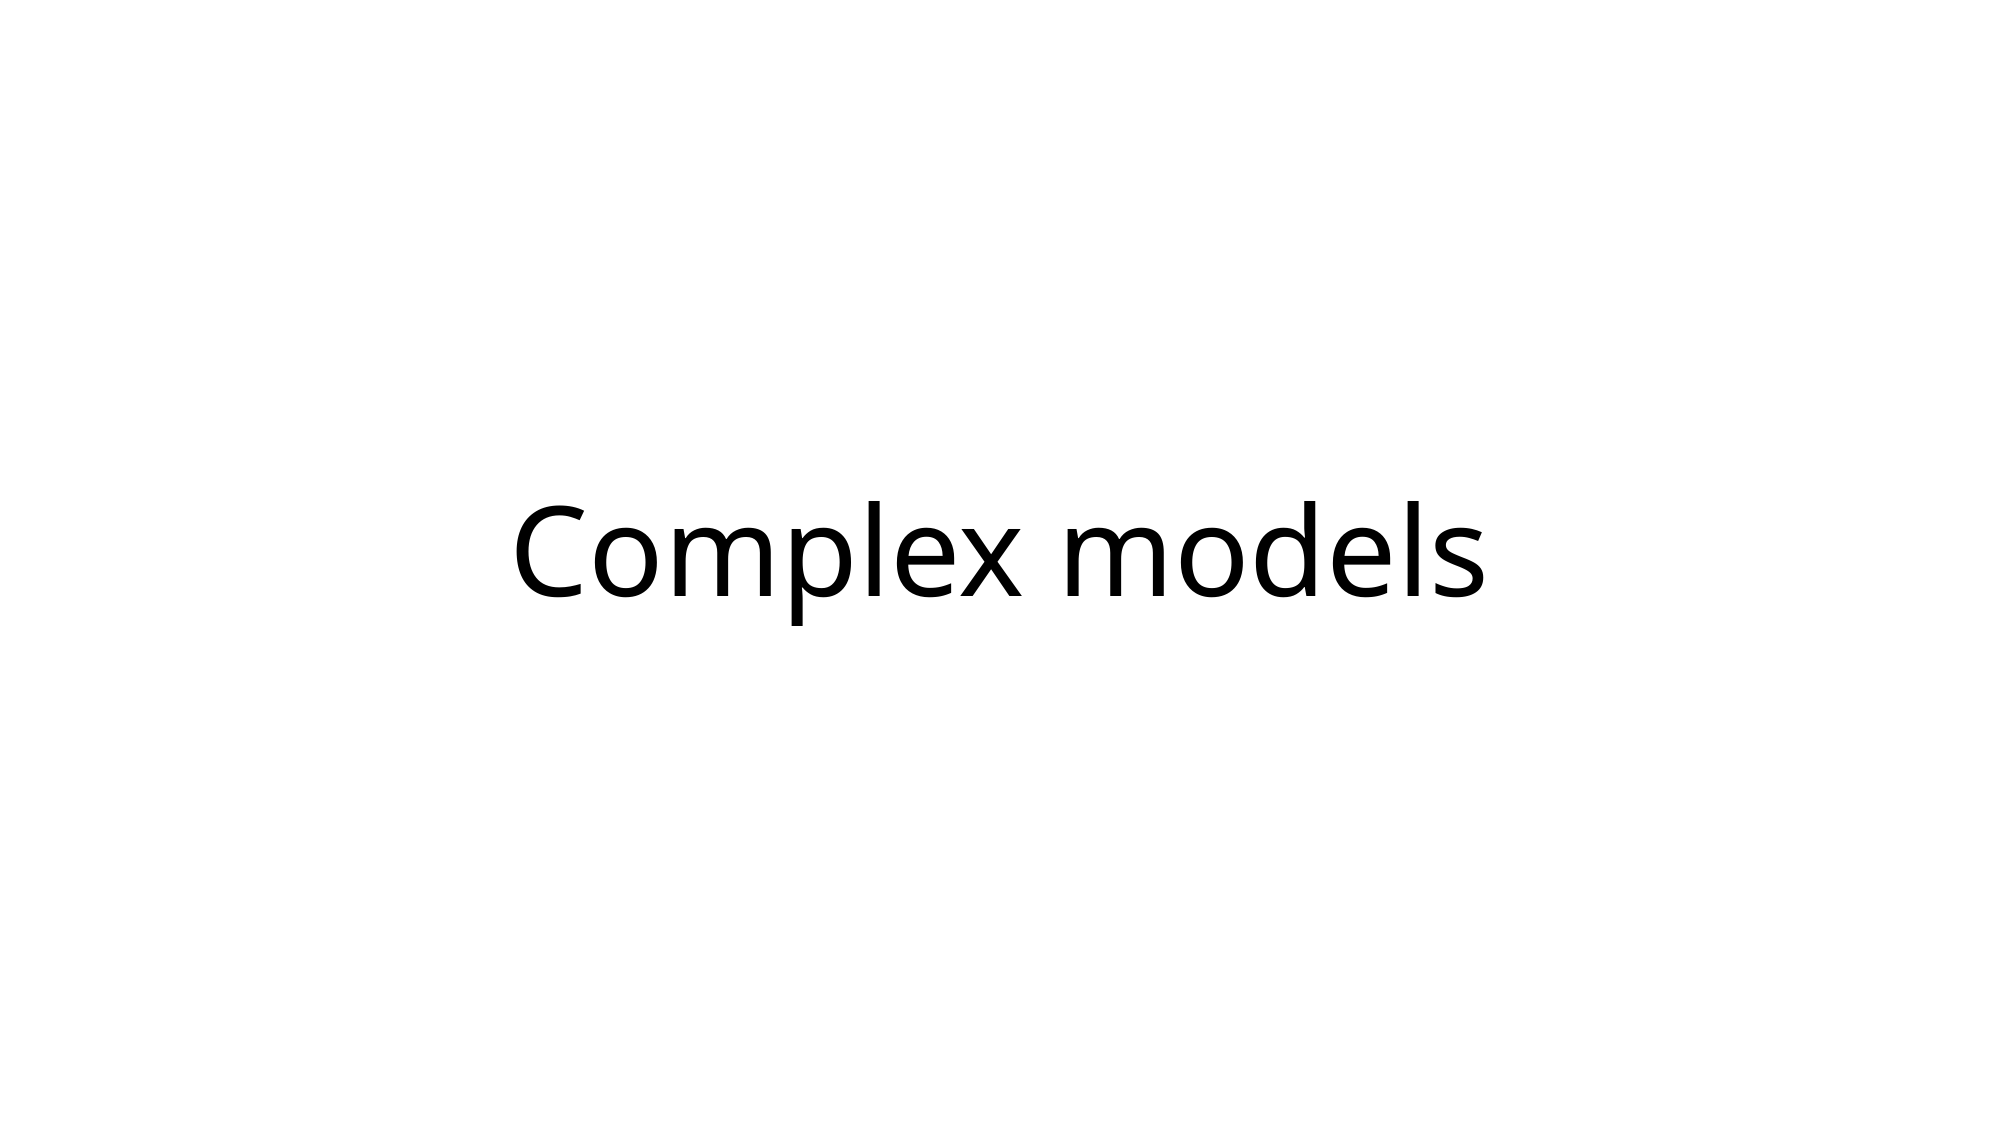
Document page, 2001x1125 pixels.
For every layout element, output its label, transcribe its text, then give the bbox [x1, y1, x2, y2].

title Complex models [249, 239, 1750, 632]
